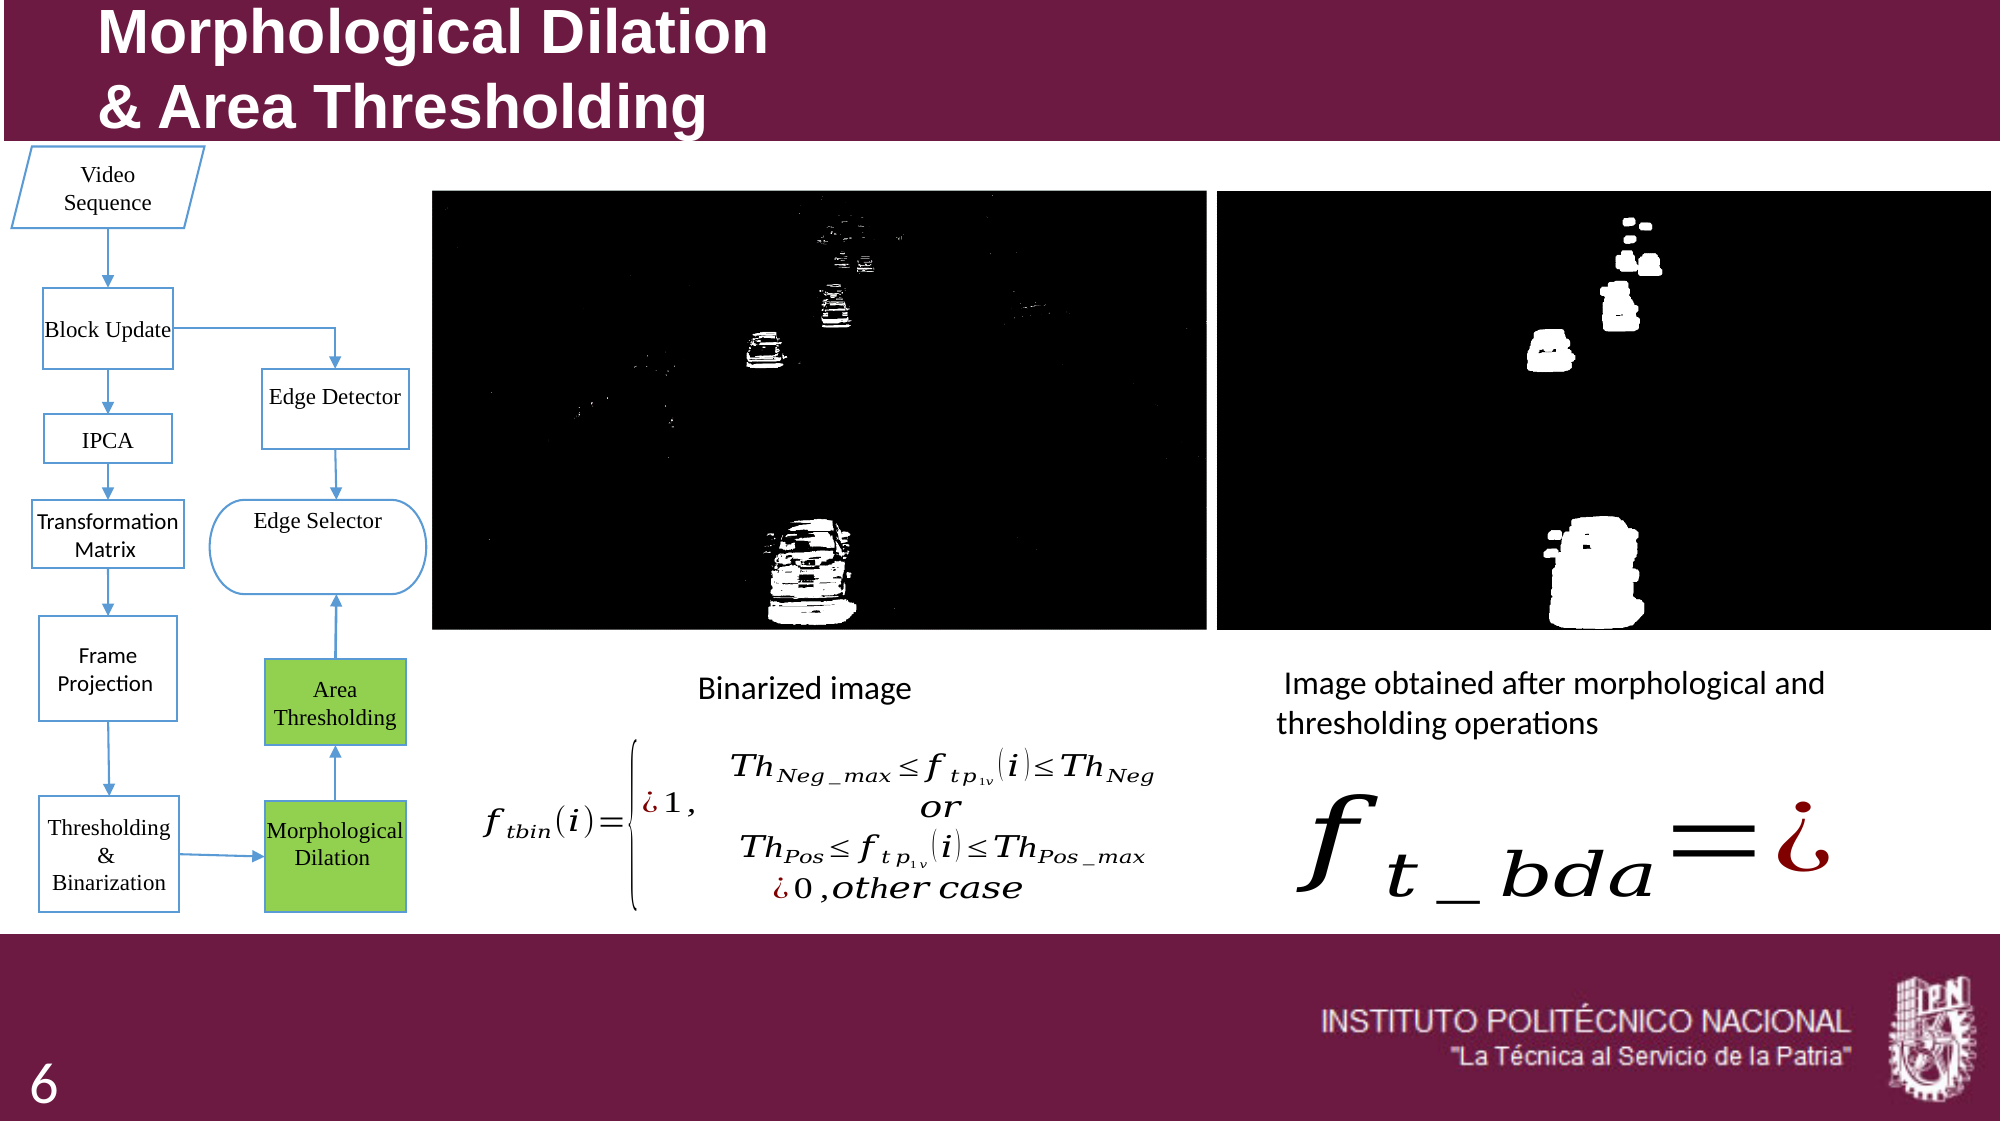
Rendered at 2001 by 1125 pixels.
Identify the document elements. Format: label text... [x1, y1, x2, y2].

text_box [11, 146, 427, 913]
text_box Binarized image [446, 658, 1164, 714]
picture [1214, 190, 1991, 630]
picture [4, 0, 2000, 141]
picture [0, 934, 2000, 1121]
picture [430, 190, 1207, 630]
text_box [275, 141, 1190, 244]
text_box Morphological Dilation & Area Thresholding [82, 141, 275, 146]
